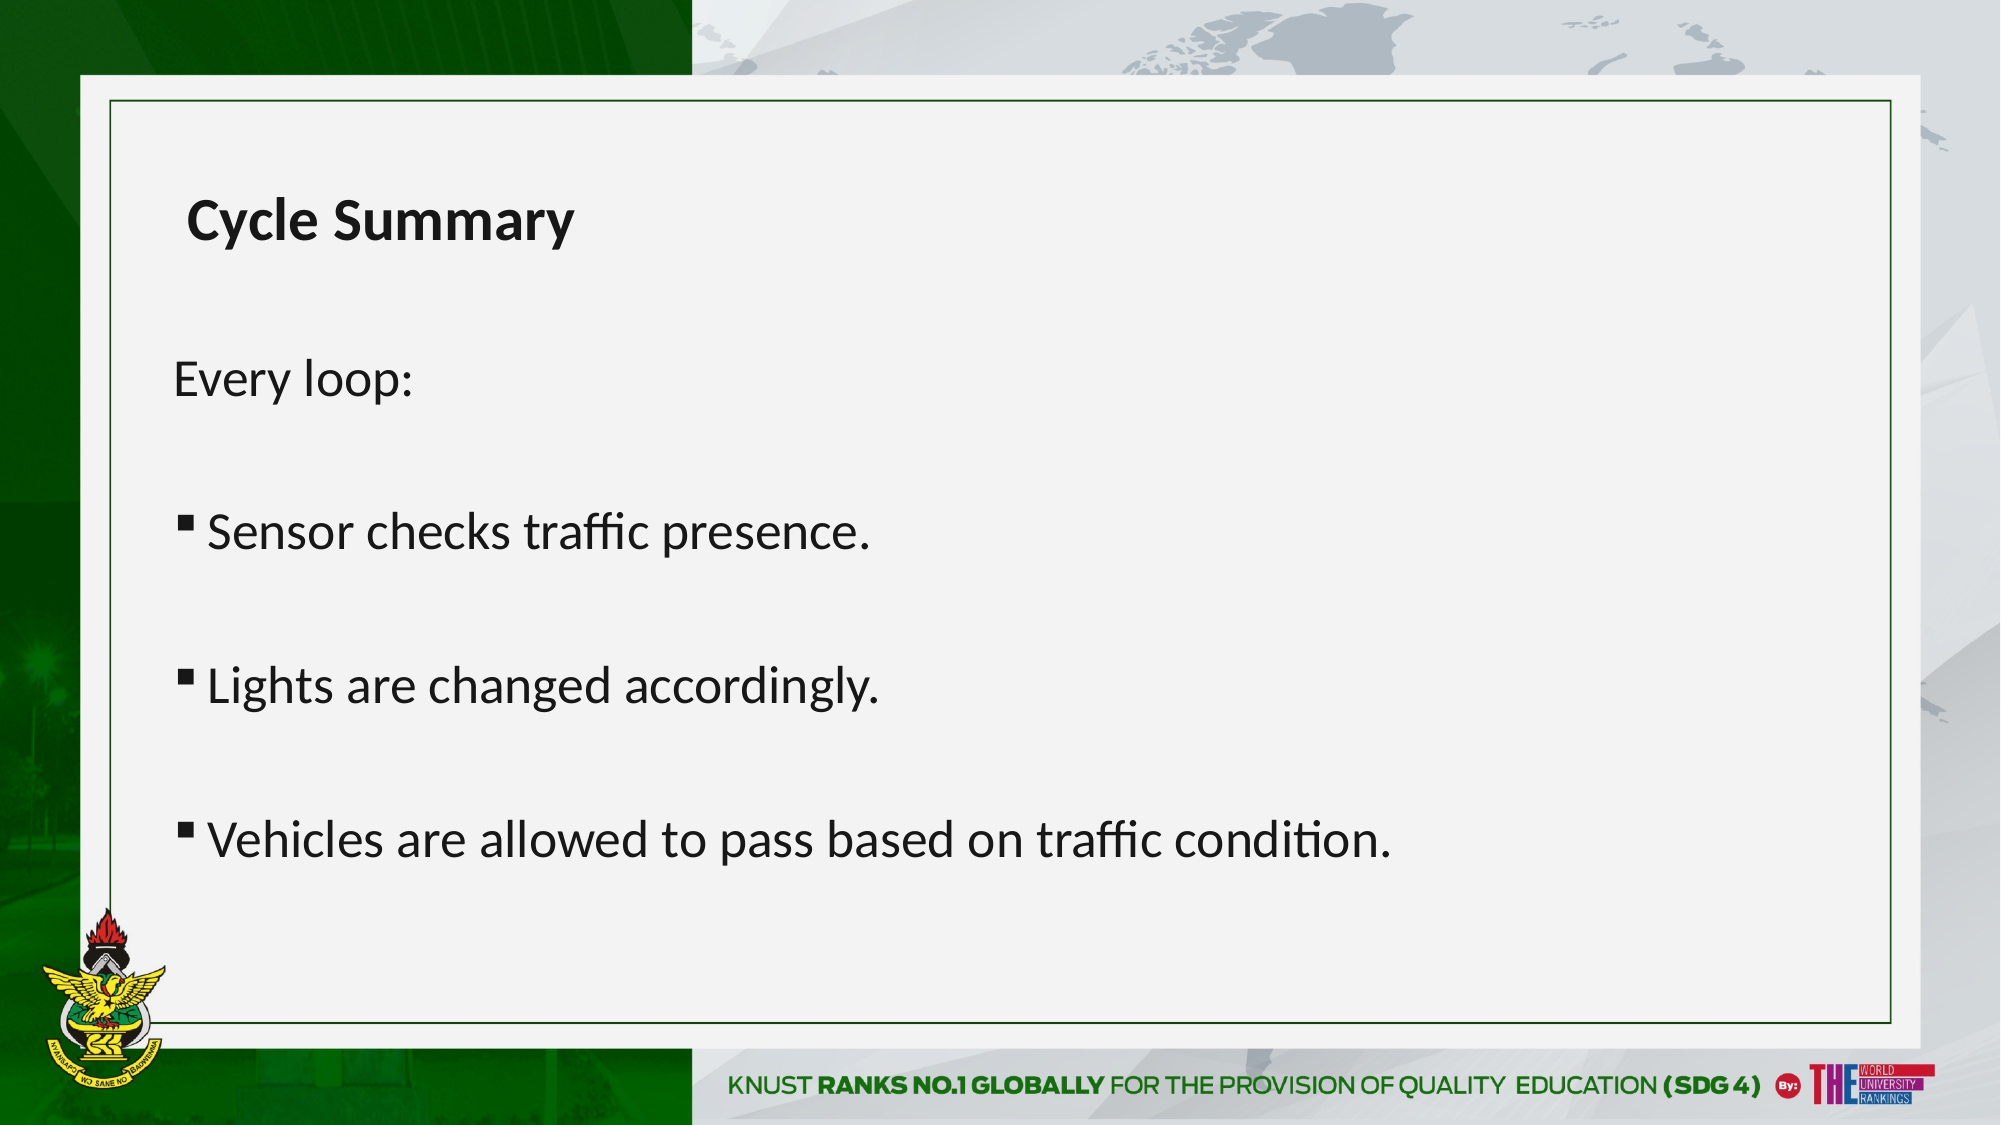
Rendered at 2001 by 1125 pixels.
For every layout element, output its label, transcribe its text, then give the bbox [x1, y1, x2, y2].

picture [0, 0, 2001, 1125]
list Cycle Summary Every loop: Sensor checks traffic presence. Lights are changed accordingly. Vehicles are allowed to pass based on traffic condition. [158, 180, 1884, 882]
